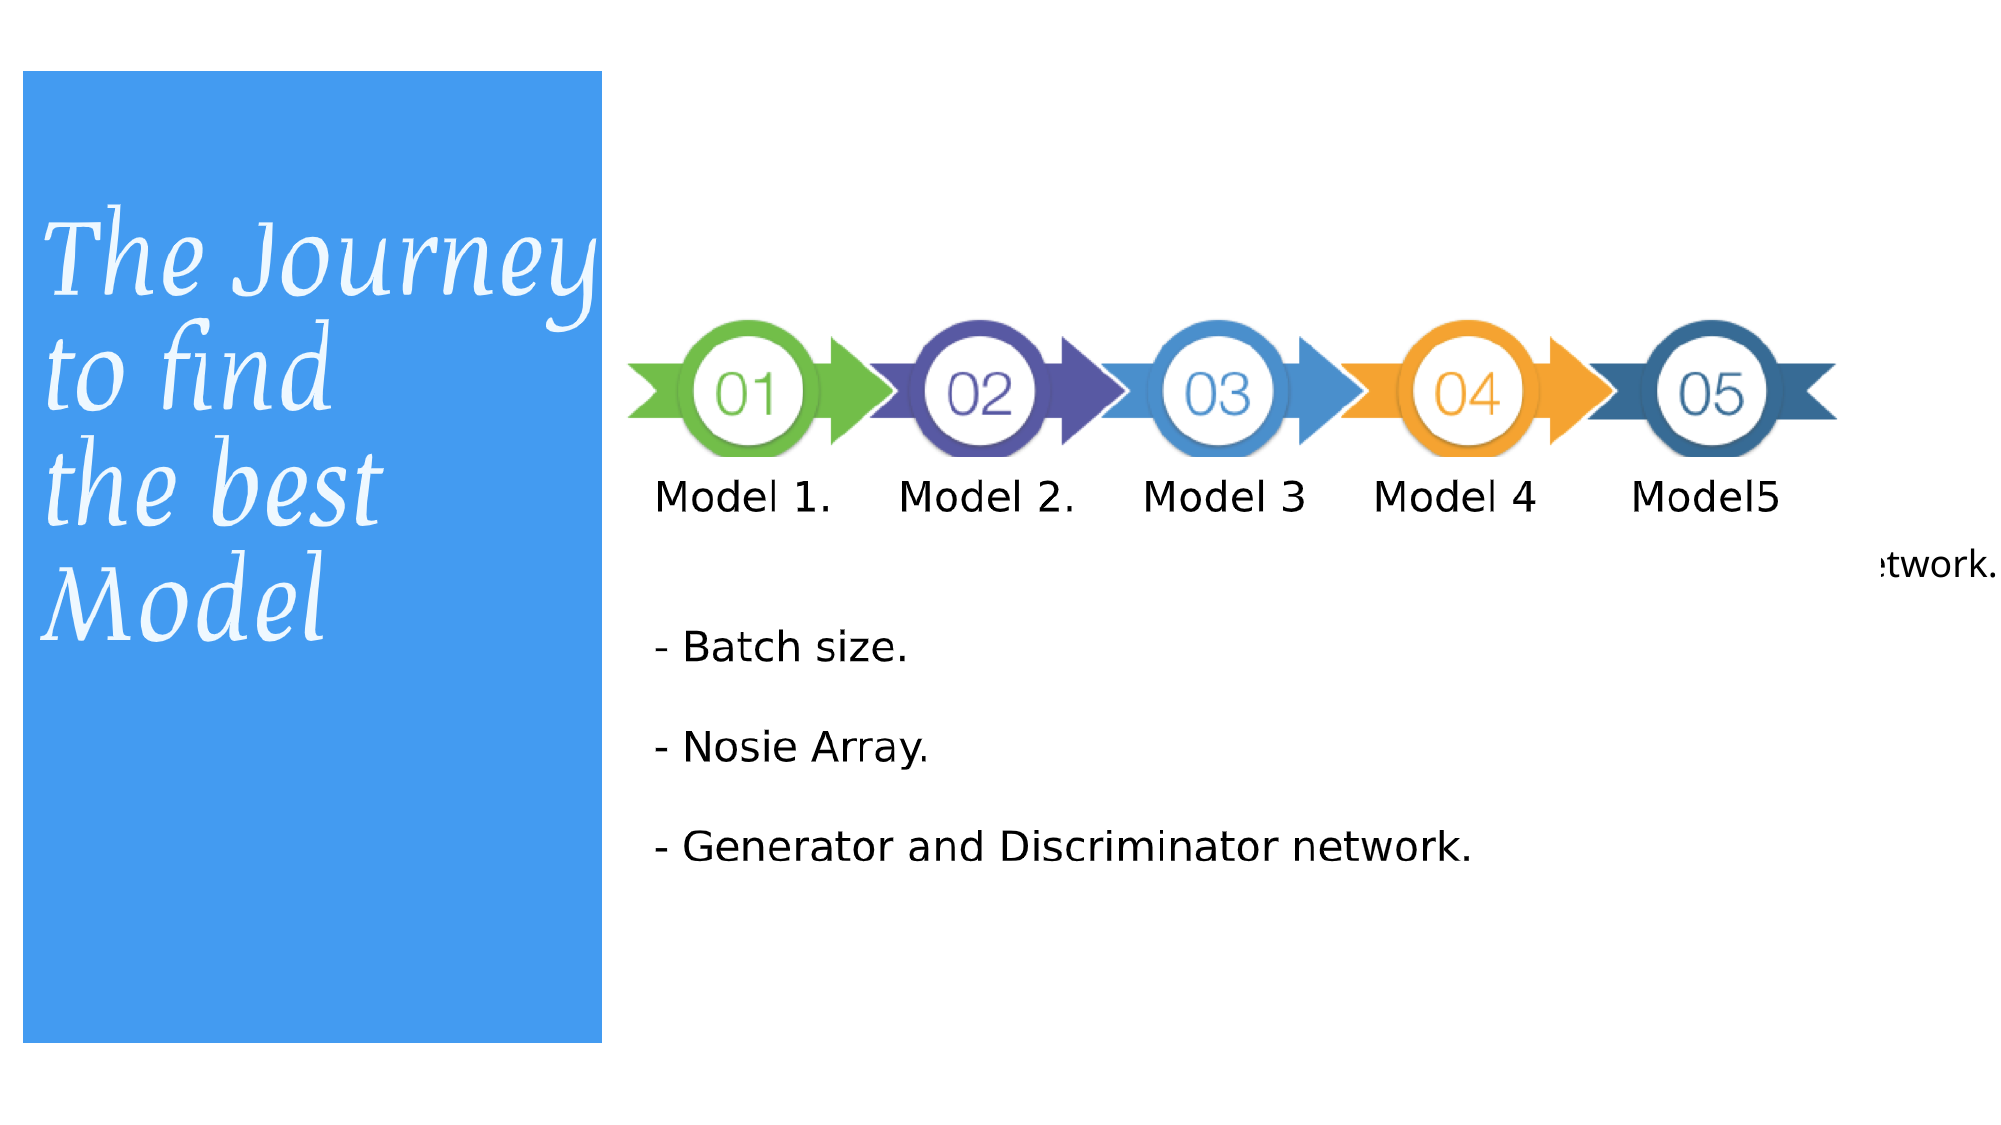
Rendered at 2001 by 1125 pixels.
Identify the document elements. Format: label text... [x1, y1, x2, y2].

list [23, 71, 1881, 1044]
text_box - Generator and Discriminator network. - Generator and Discriminator network. [1888, 532, 2000, 592]
